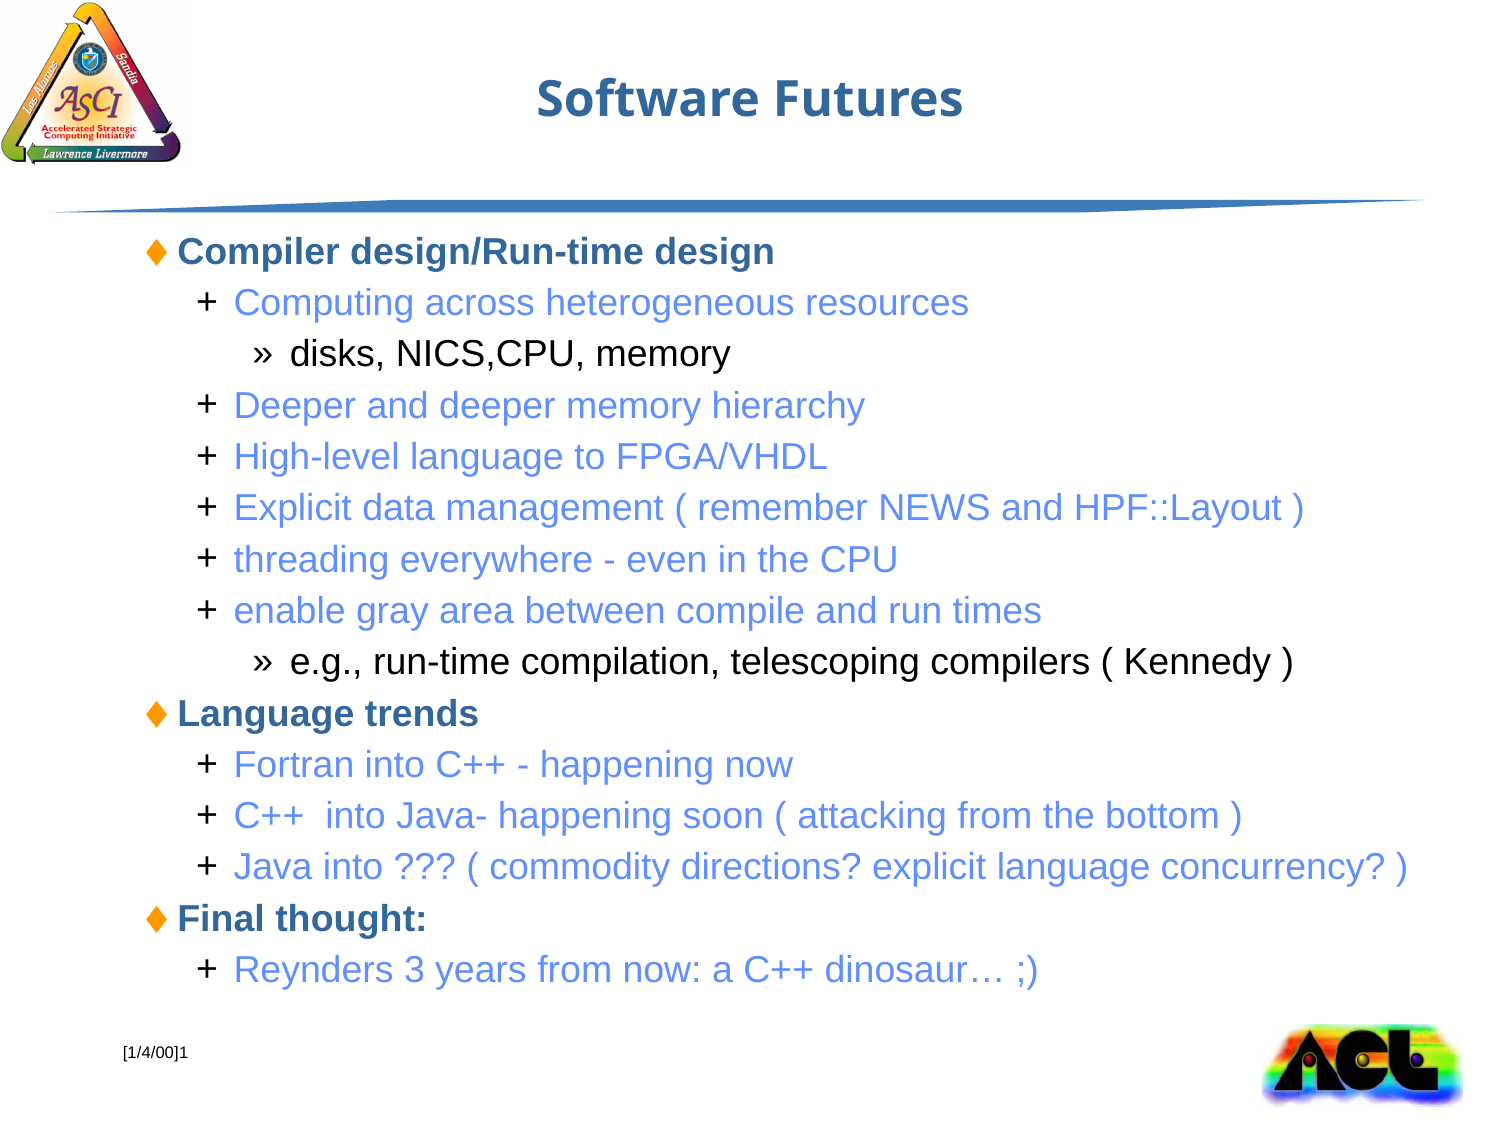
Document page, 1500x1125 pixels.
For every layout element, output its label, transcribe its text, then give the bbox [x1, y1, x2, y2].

picture [0, 0, 187, 168]
list Compiler design/Run-time design Computing across heterogeneous resources disks, NICS,CPU, memory Deeper and deeper memory hierarchy High-level language to FPGA/VHDL Explicit data management ( remember NEWS and HPF::Layout ) threading everywhere - even in the CPU enable gray area between compile and run times e.g., run-time compilation, telescoping compilers ( Kennedy ) Language trends Fortran into C++ - happening now C++ into Java- happening soon ( attacking from the bottom ) Java into ??? ( commodity directions? explicit language concurrency? ) Final thought: Reynders 3 years from now: a C++ dinosaur… ;) [125, 224, 1463, 950]
picture [1262, 1024, 1463, 1107]
title Software Futures [232, 24, 1269, 176]
